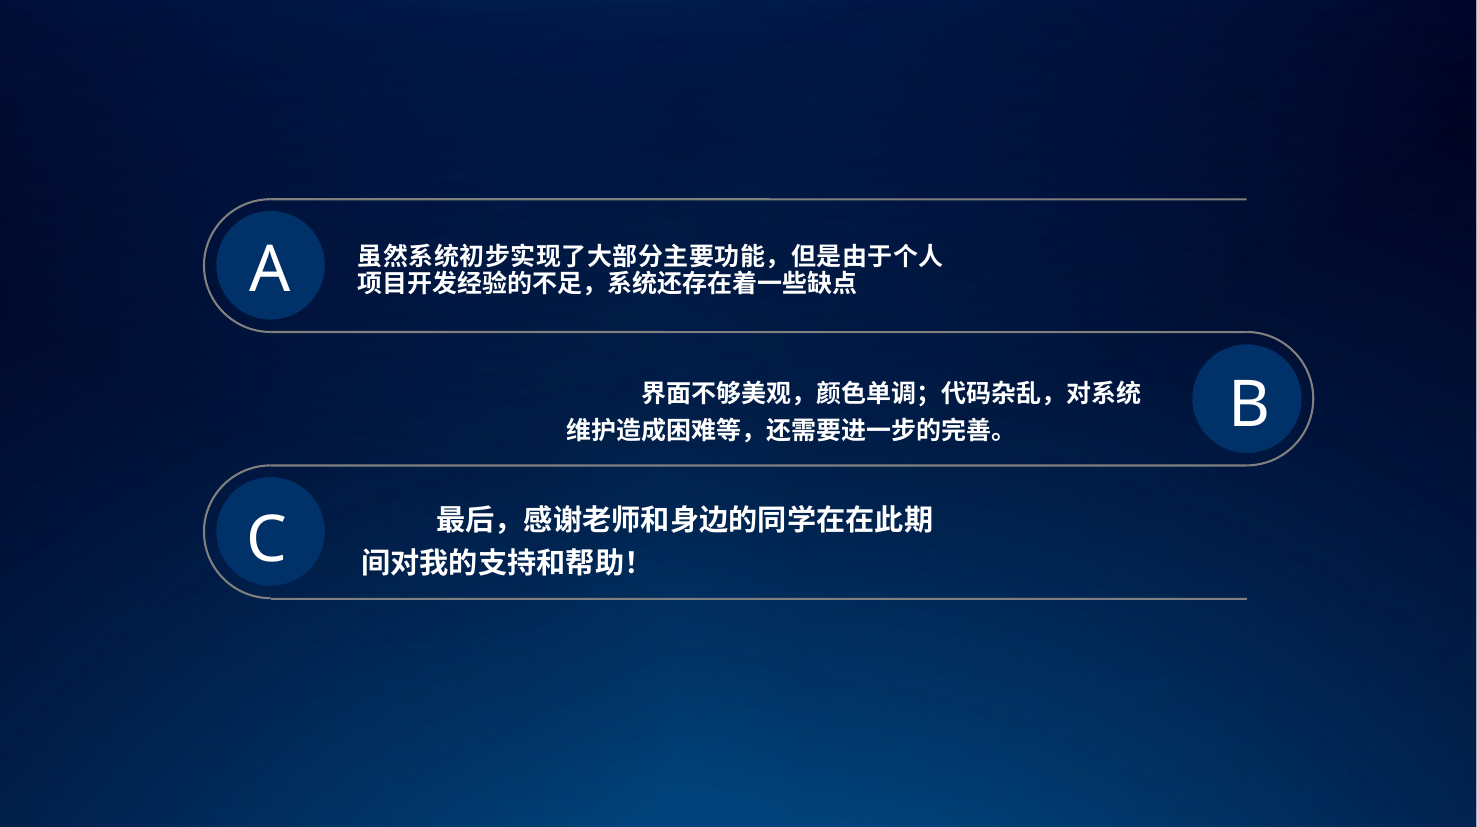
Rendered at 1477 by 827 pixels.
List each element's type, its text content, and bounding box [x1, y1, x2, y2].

text_box 虽然系统初步实现了大部分主要功能，但是由于个人项目开发经验的不足，系统还存在着一些缺点 [342, 236, 960, 305]
text_box B [1222, 361, 1277, 440]
text_box C [239, 496, 295, 575]
text_box [216, 477, 325, 586]
text_box 最后，感谢老师和身边的同学在在此期间对我的支持和帮助！ [346, 484, 963, 588]
text_box [216, 210, 325, 320]
text_box [1192, 344, 1302, 454]
text_box A [243, 226, 298, 305]
text_box [203, 199, 271, 332]
picture [0, 0, 1477, 827]
text_box [1246, 331, 1314, 466]
text_box [203, 465, 271, 599]
text_box 界面不够美观，颜色单调；代码杂乱，对系统维护造成困难等，还需要进一步的完善。 [552, 362, 1169, 452]
